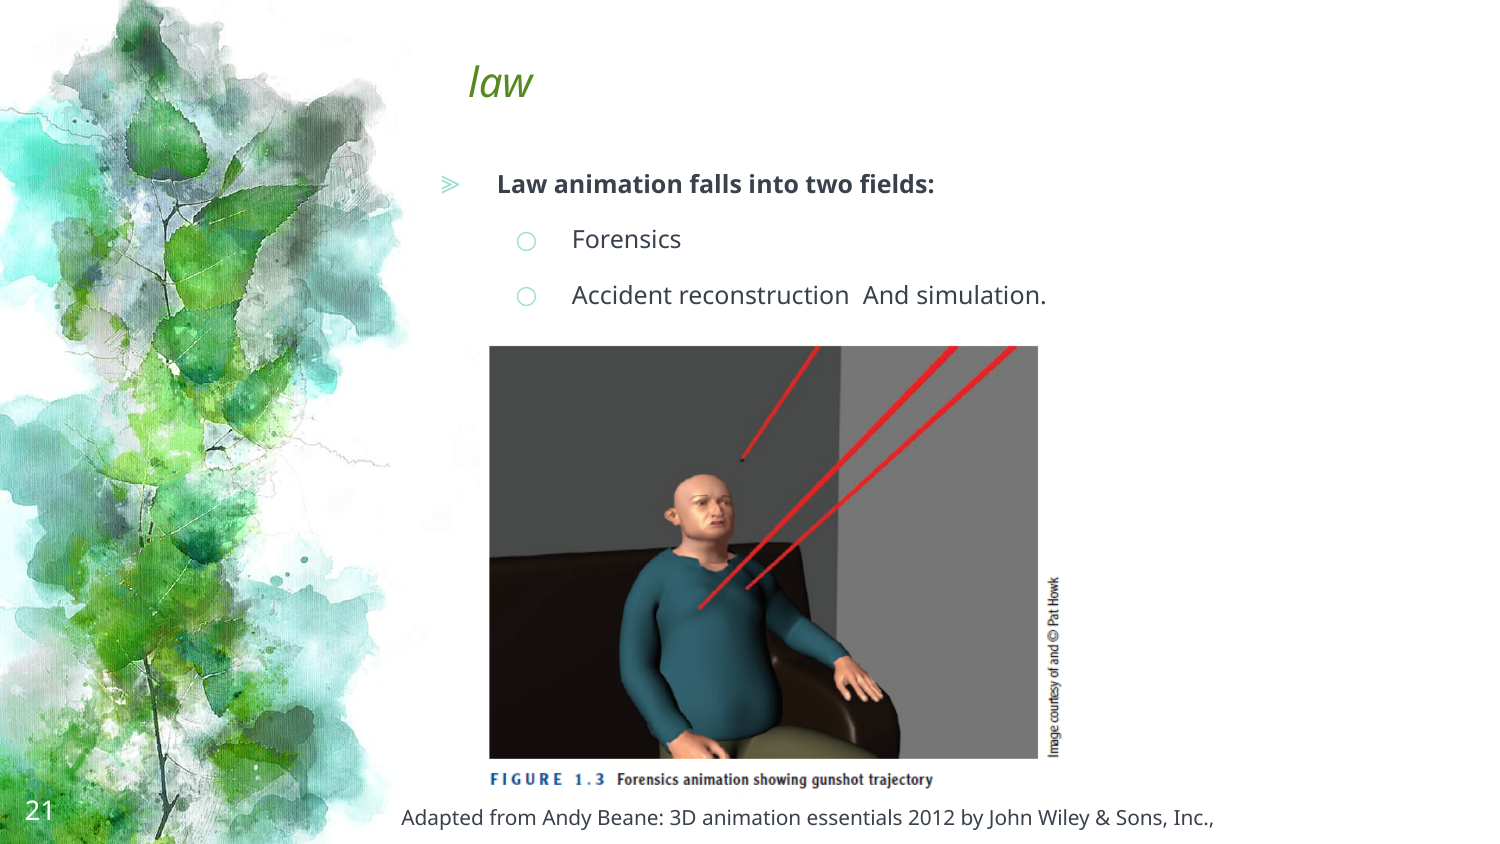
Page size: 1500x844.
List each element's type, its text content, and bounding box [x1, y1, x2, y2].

title law [468, 23, 1425, 106]
slide_number 21 [24, 779, 115, 844]
picture [0, 0, 1500, 844]
list Law animation falls into two fields: Forensics Accident reconstruction And simulation. [421, 164, 1430, 732]
text_box Adapted from Andy Beane: 3D animation essentials 2012 by John Wiley & Sons, Inc., [386, 796, 1278, 832]
